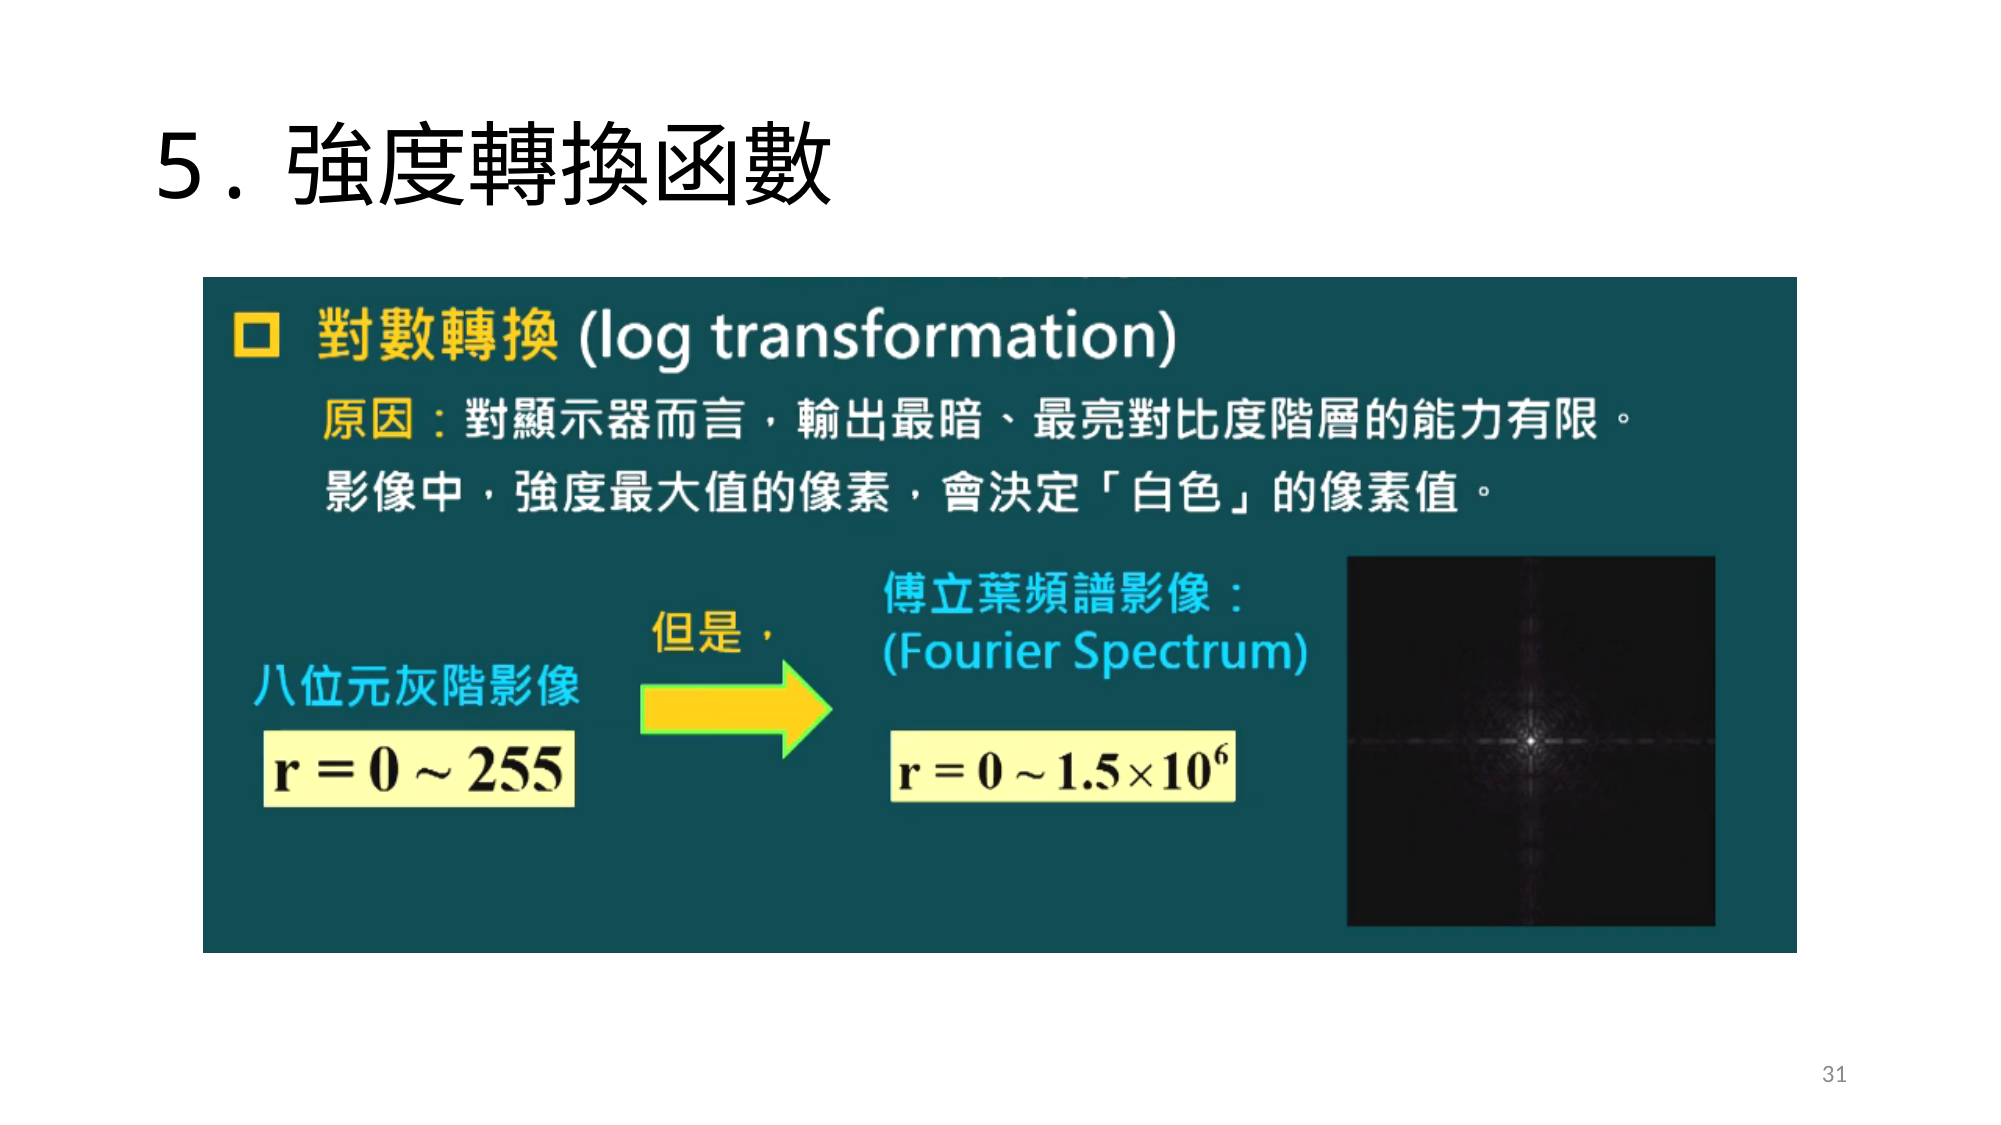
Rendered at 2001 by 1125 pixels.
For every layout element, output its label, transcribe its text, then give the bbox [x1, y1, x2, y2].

title 5.強度轉換函數 [137, 59, 1863, 277]
text_box [137, 277, 1863, 1103]
picture [202, 276, 1797, 953]
